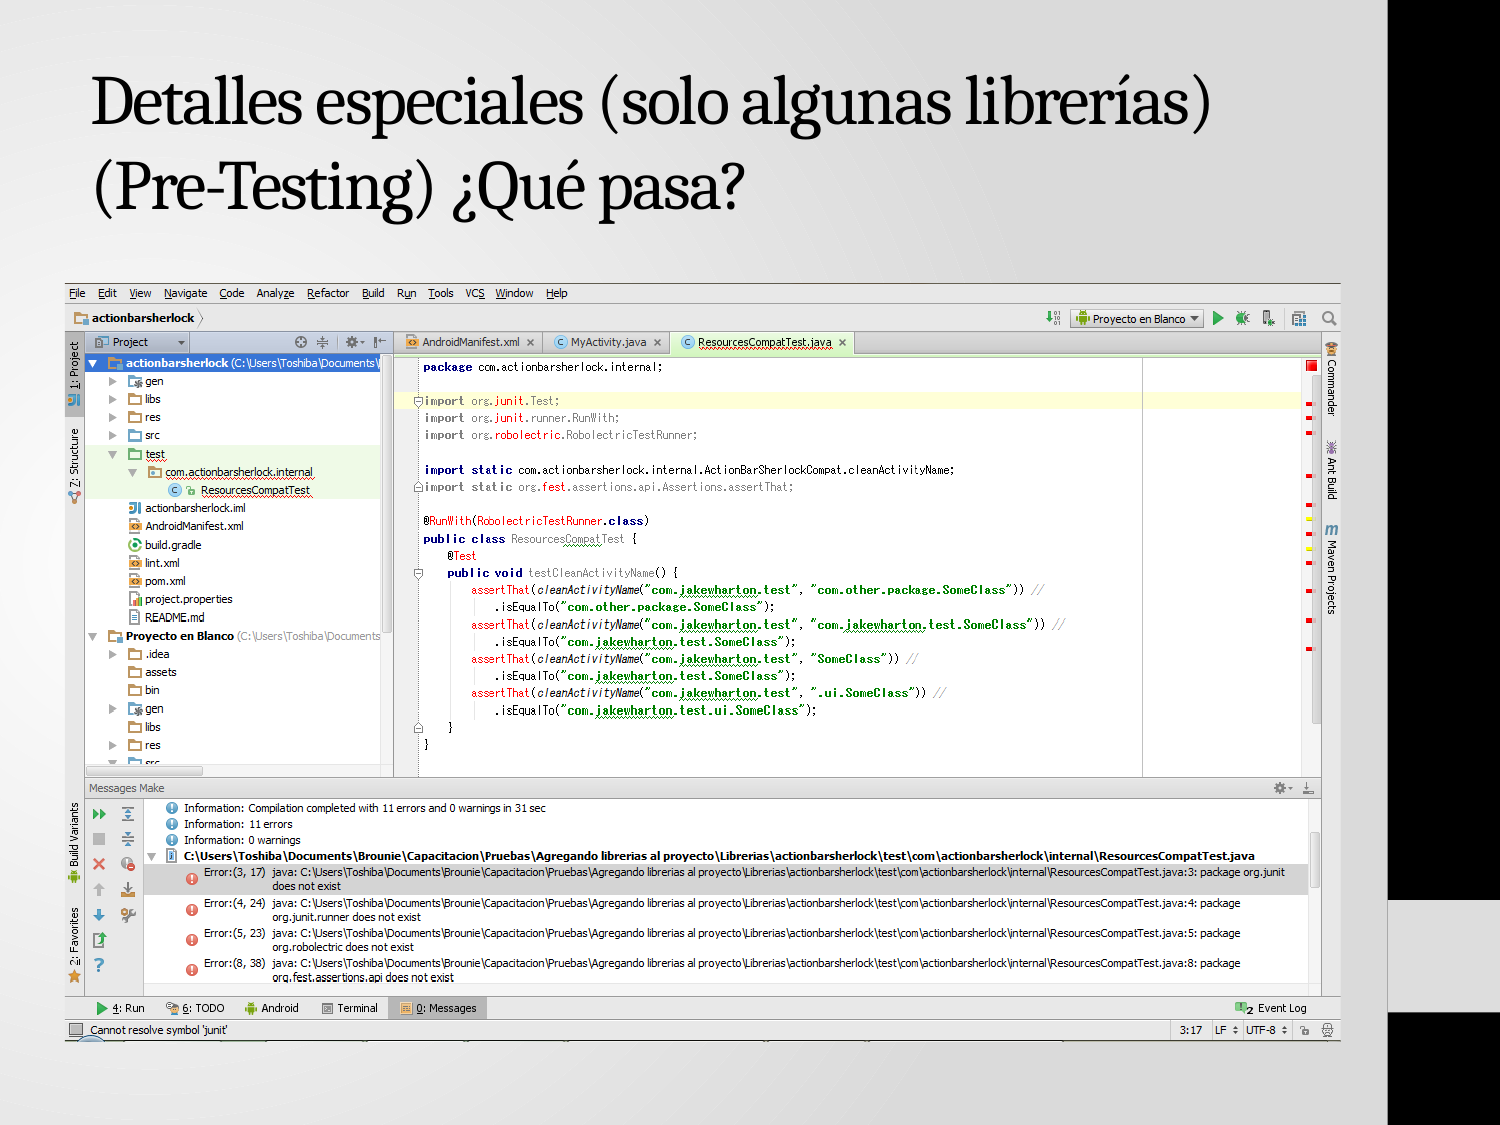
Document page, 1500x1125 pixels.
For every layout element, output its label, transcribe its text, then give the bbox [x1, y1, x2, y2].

picture [64, 282, 1342, 1043]
title Detalles especiales (solo algunas librerías) (Pre-Testing) ¿Qué pasa? [75, 45, 1325, 233]
